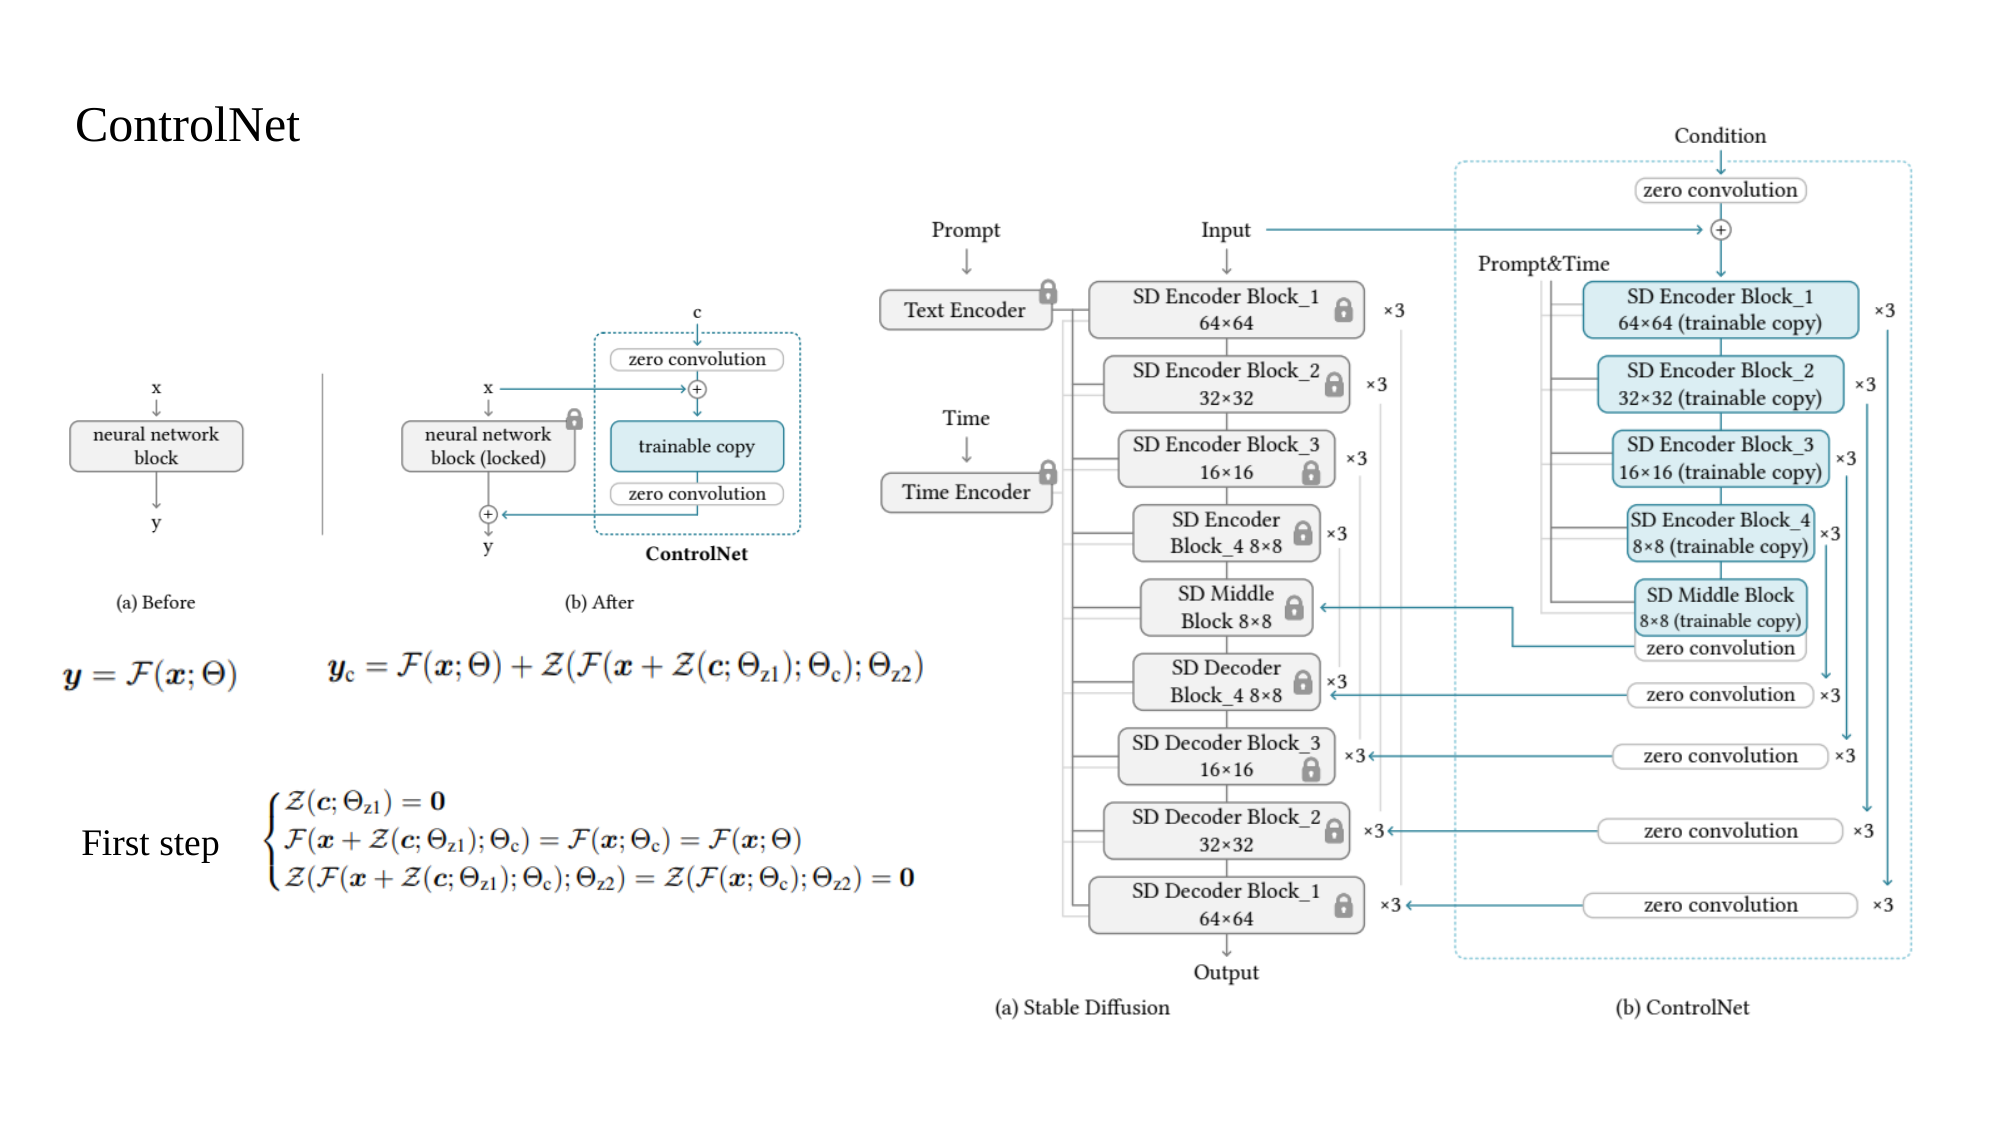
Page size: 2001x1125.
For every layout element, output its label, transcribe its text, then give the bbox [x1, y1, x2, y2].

text_box ControlNet [60, 83, 316, 159]
text_box First step [66, 810, 223, 871]
picture [0, 79, 2000, 1046]
